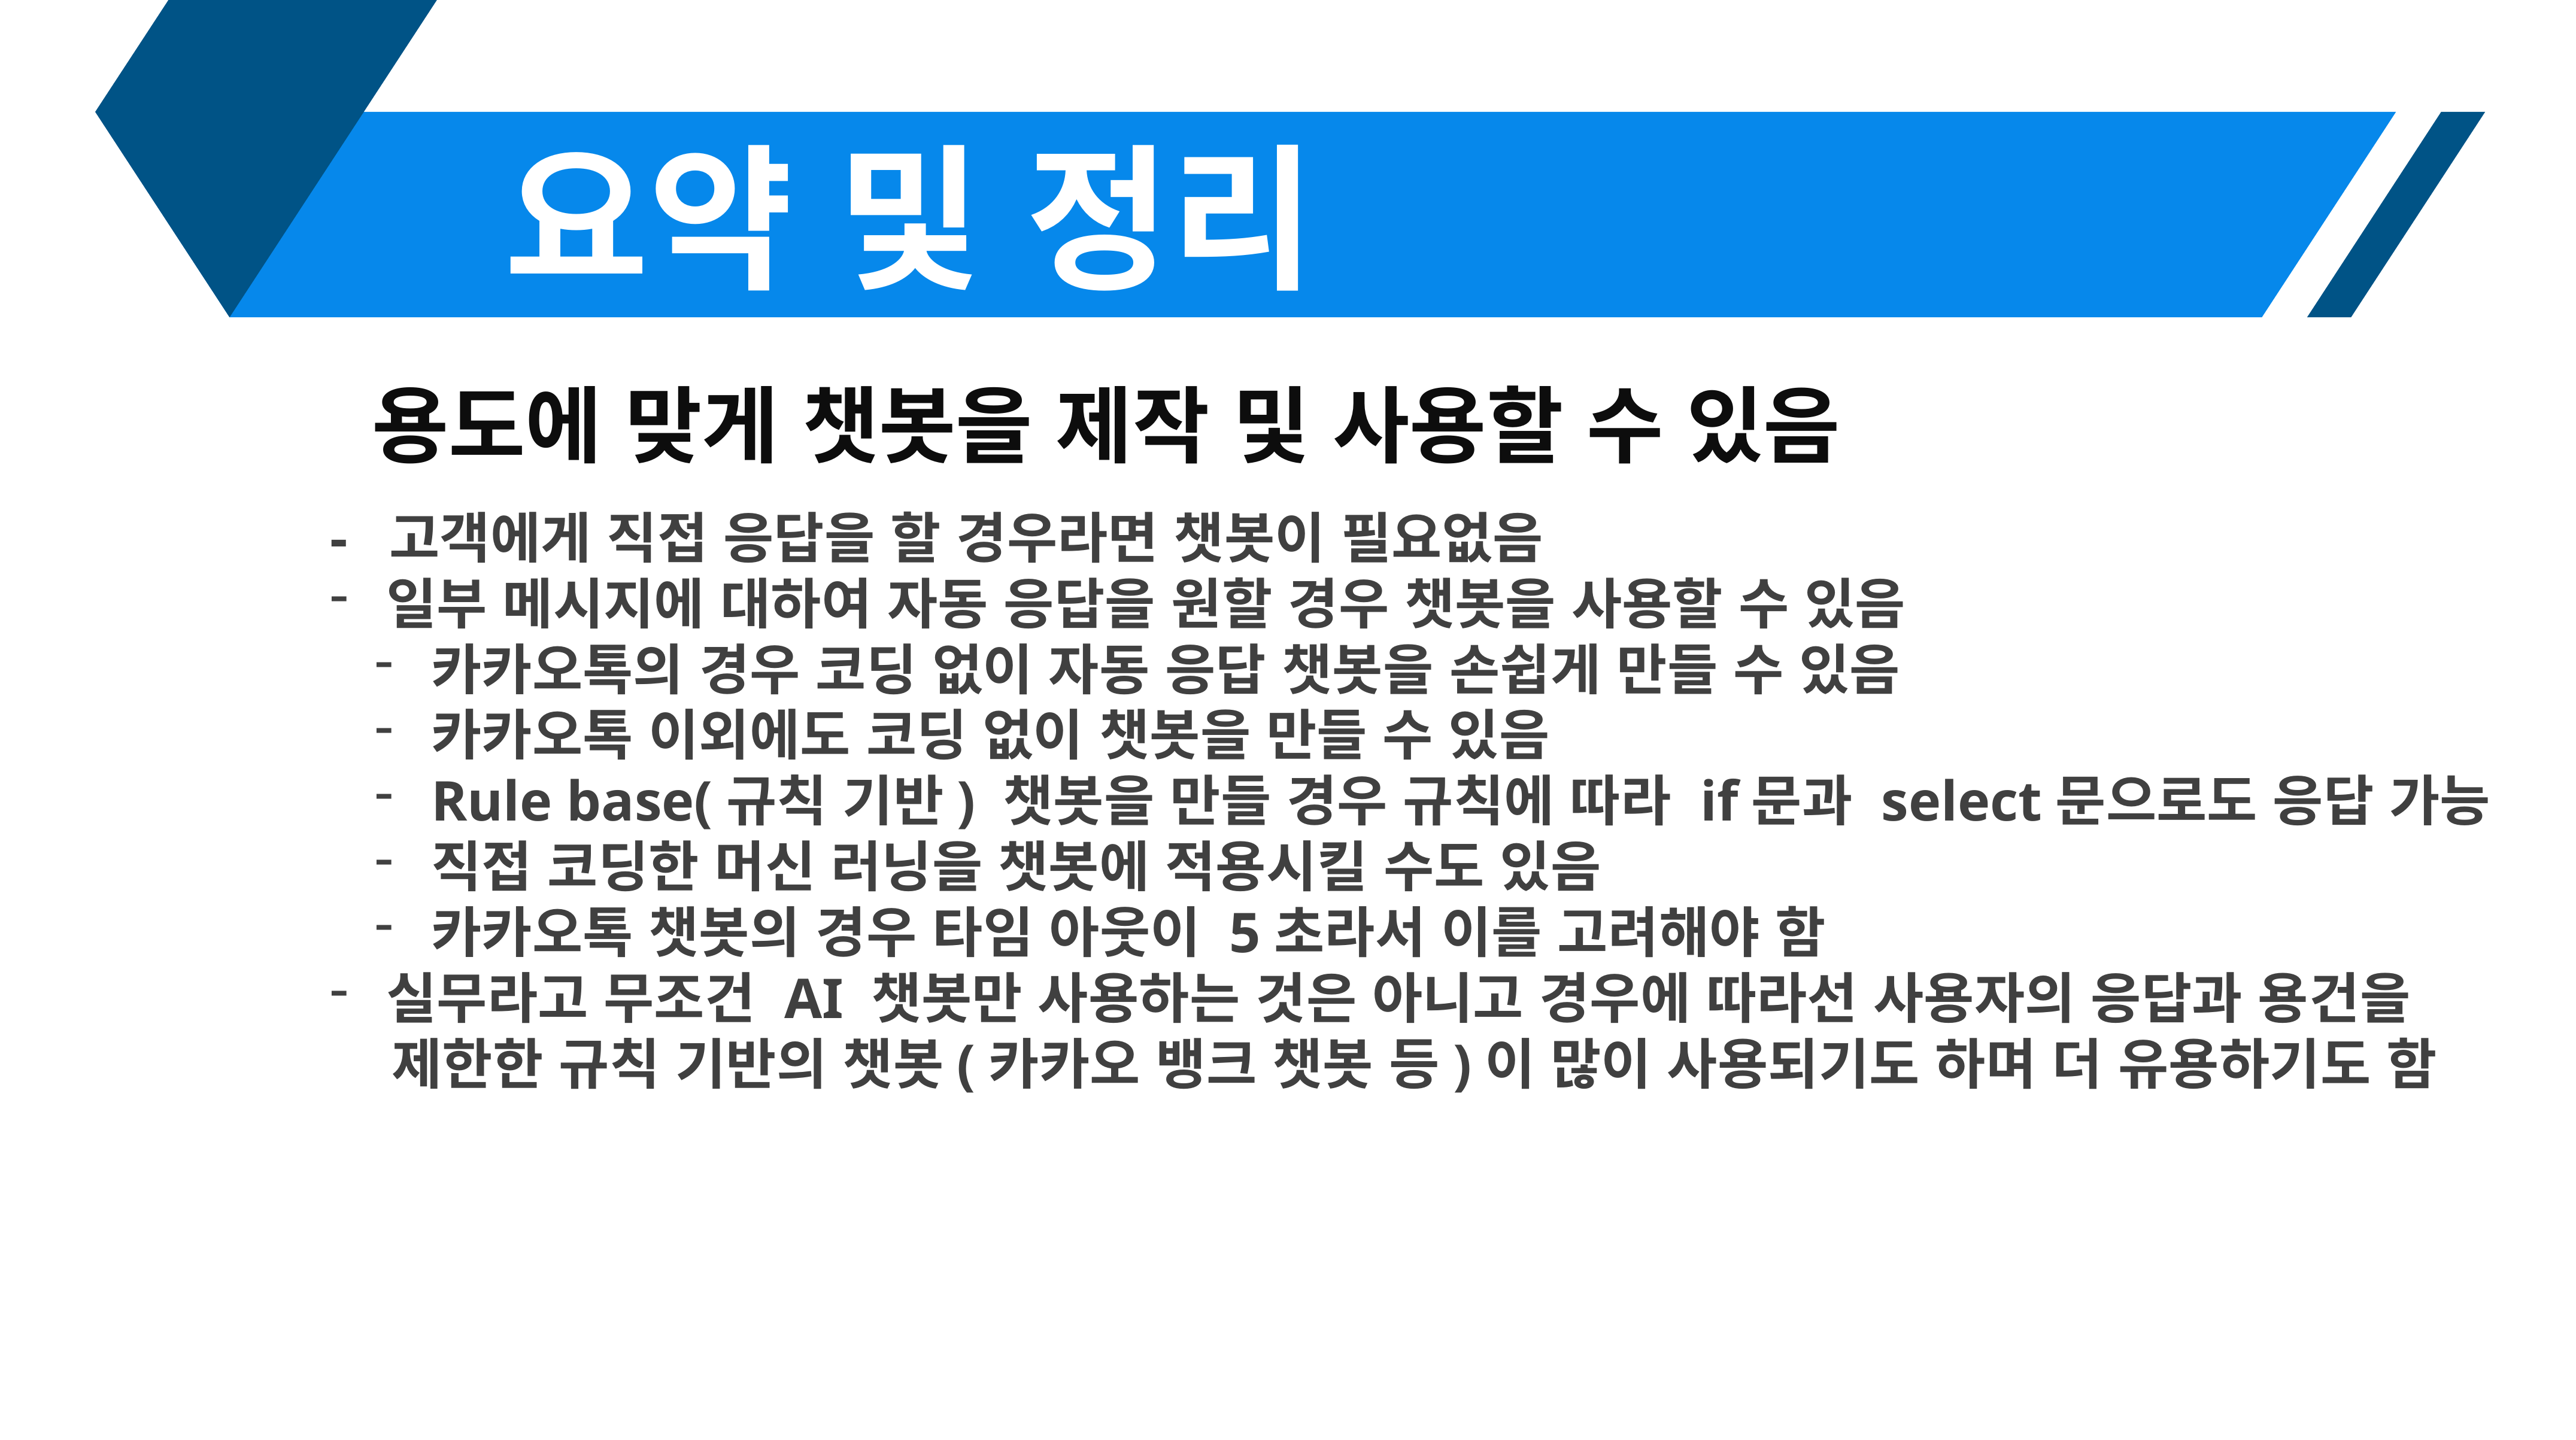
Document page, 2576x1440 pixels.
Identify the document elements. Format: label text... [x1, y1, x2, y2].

text_box [230, 111, 2396, 318]
text_box 요약 및 정리 [504, 119, 1315, 308]
text_box [95, 0, 437, 318]
text_box - 고객에게 직접 응답을 할 경우라면 챗봇이 필요없음 일부 메시지에 대하여 자동 응답을 원할 경우 챗봇을 사용할 수 있음 카카오톡의 경우 코딩 없이 자동 응답 챗봇을 손쉽게 만들 수 있음 카카오톡 이외에도 코딩 없이 챗봇을 만들 수 있음 Rule base(규칙 기반) 챗봇을 만들 경우 규칙에 따라 if문과 select문으로도 응답 가능 직접 코딩한 머신 러닝을 챗봇에 적용시킬 수도 있음 카카오톡 챗봇의 경우 타임 아웃이 5초라서 이를 고려해야 함 실무라고 무조건 AI 챗봇만 사용하는 것은 아니고 경우에 따라선 사용자의 응답과 용건을 제한한 규칙 기반의 챗봇(카카오 뱅크 챗봇 등)이 많이 사용되기도 하며 더 유용하기도 함 [330, 503, 2492, 1096]
text_box [2307, 111, 2486, 318]
text_box 용도에 맞게 챗봇을 제작 및 사용할 수 있음 [371, 372, 1841, 473]
